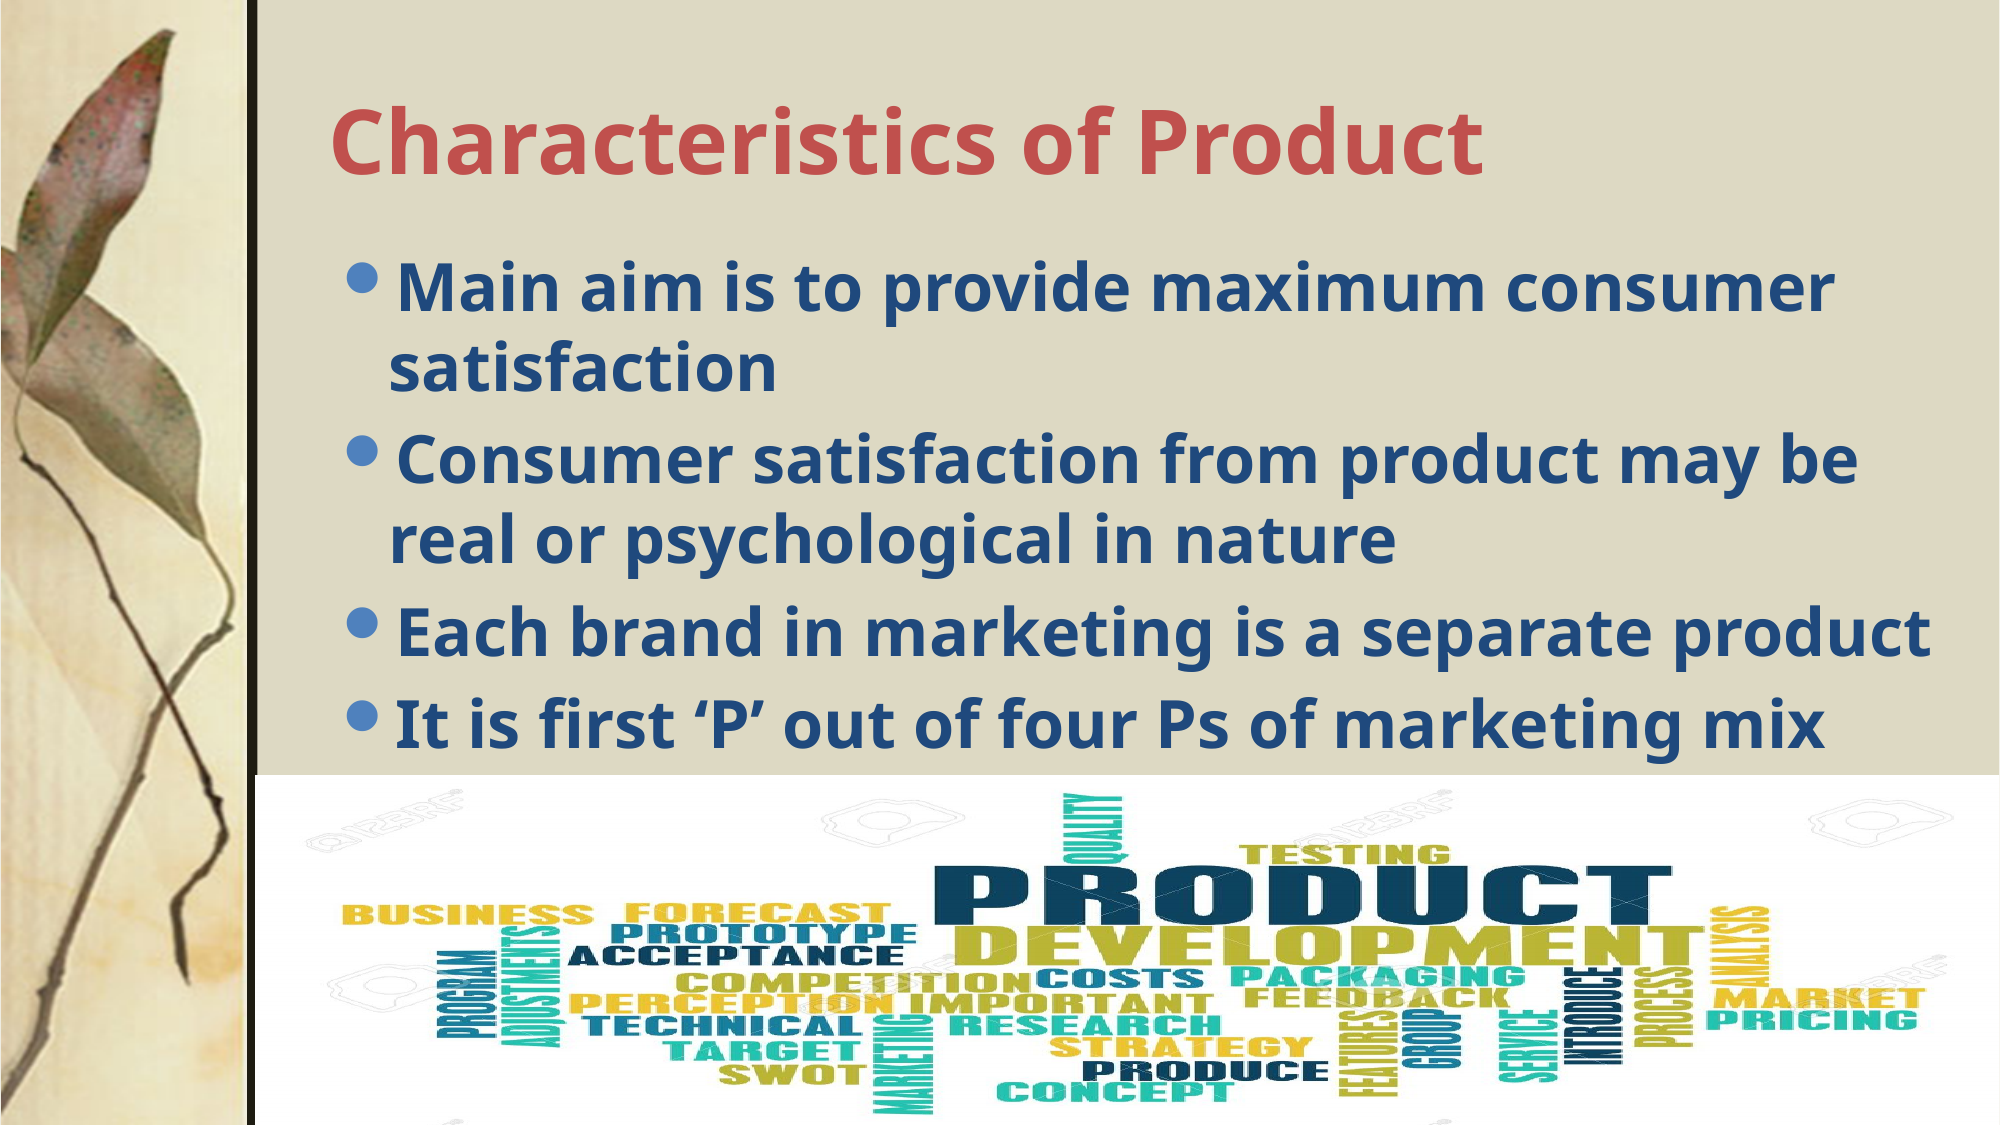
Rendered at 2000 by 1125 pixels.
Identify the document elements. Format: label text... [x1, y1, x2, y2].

picture [255, 775, 2000, 1125]
picture [1, 0, 247, 1125]
list Main aim is to provide maximum consumer satisfaction Consumer satisfaction from product may be real or psychological in nature Each brand in marketing is a separate product It is first ‘P’ out of four Ps of marketing mix [313, 237, 1954, 775]
title Characteristics of Product [313, 45, 1954, 233]
